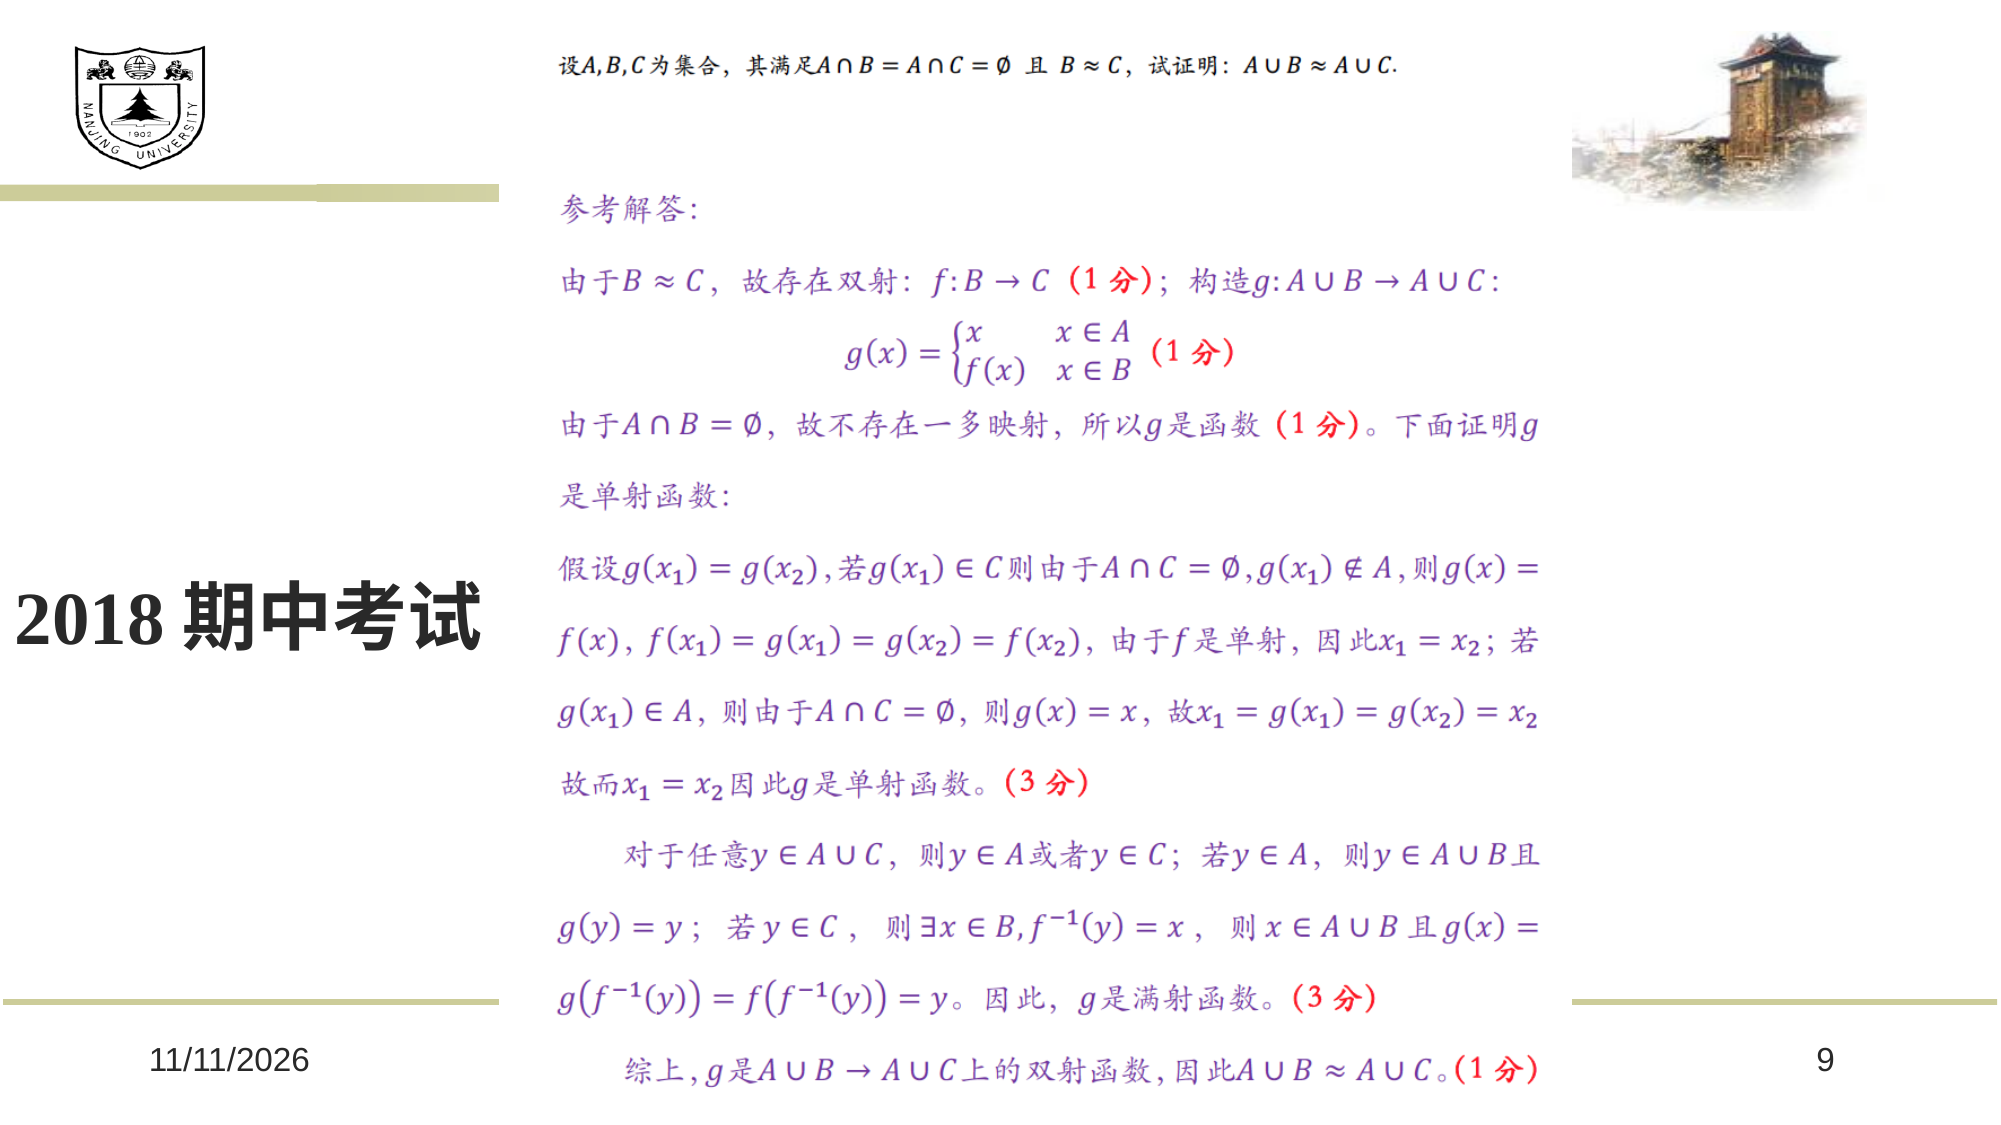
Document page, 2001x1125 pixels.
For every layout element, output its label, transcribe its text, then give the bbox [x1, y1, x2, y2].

slide_number 9 [1645, 1030, 1850, 1106]
picture [3, 4, 1998, 1122]
picture [67, 42, 213, 173]
text_box 2018期中考试 [0, 562, 494, 668]
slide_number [133, 1030, 417, 1106]
